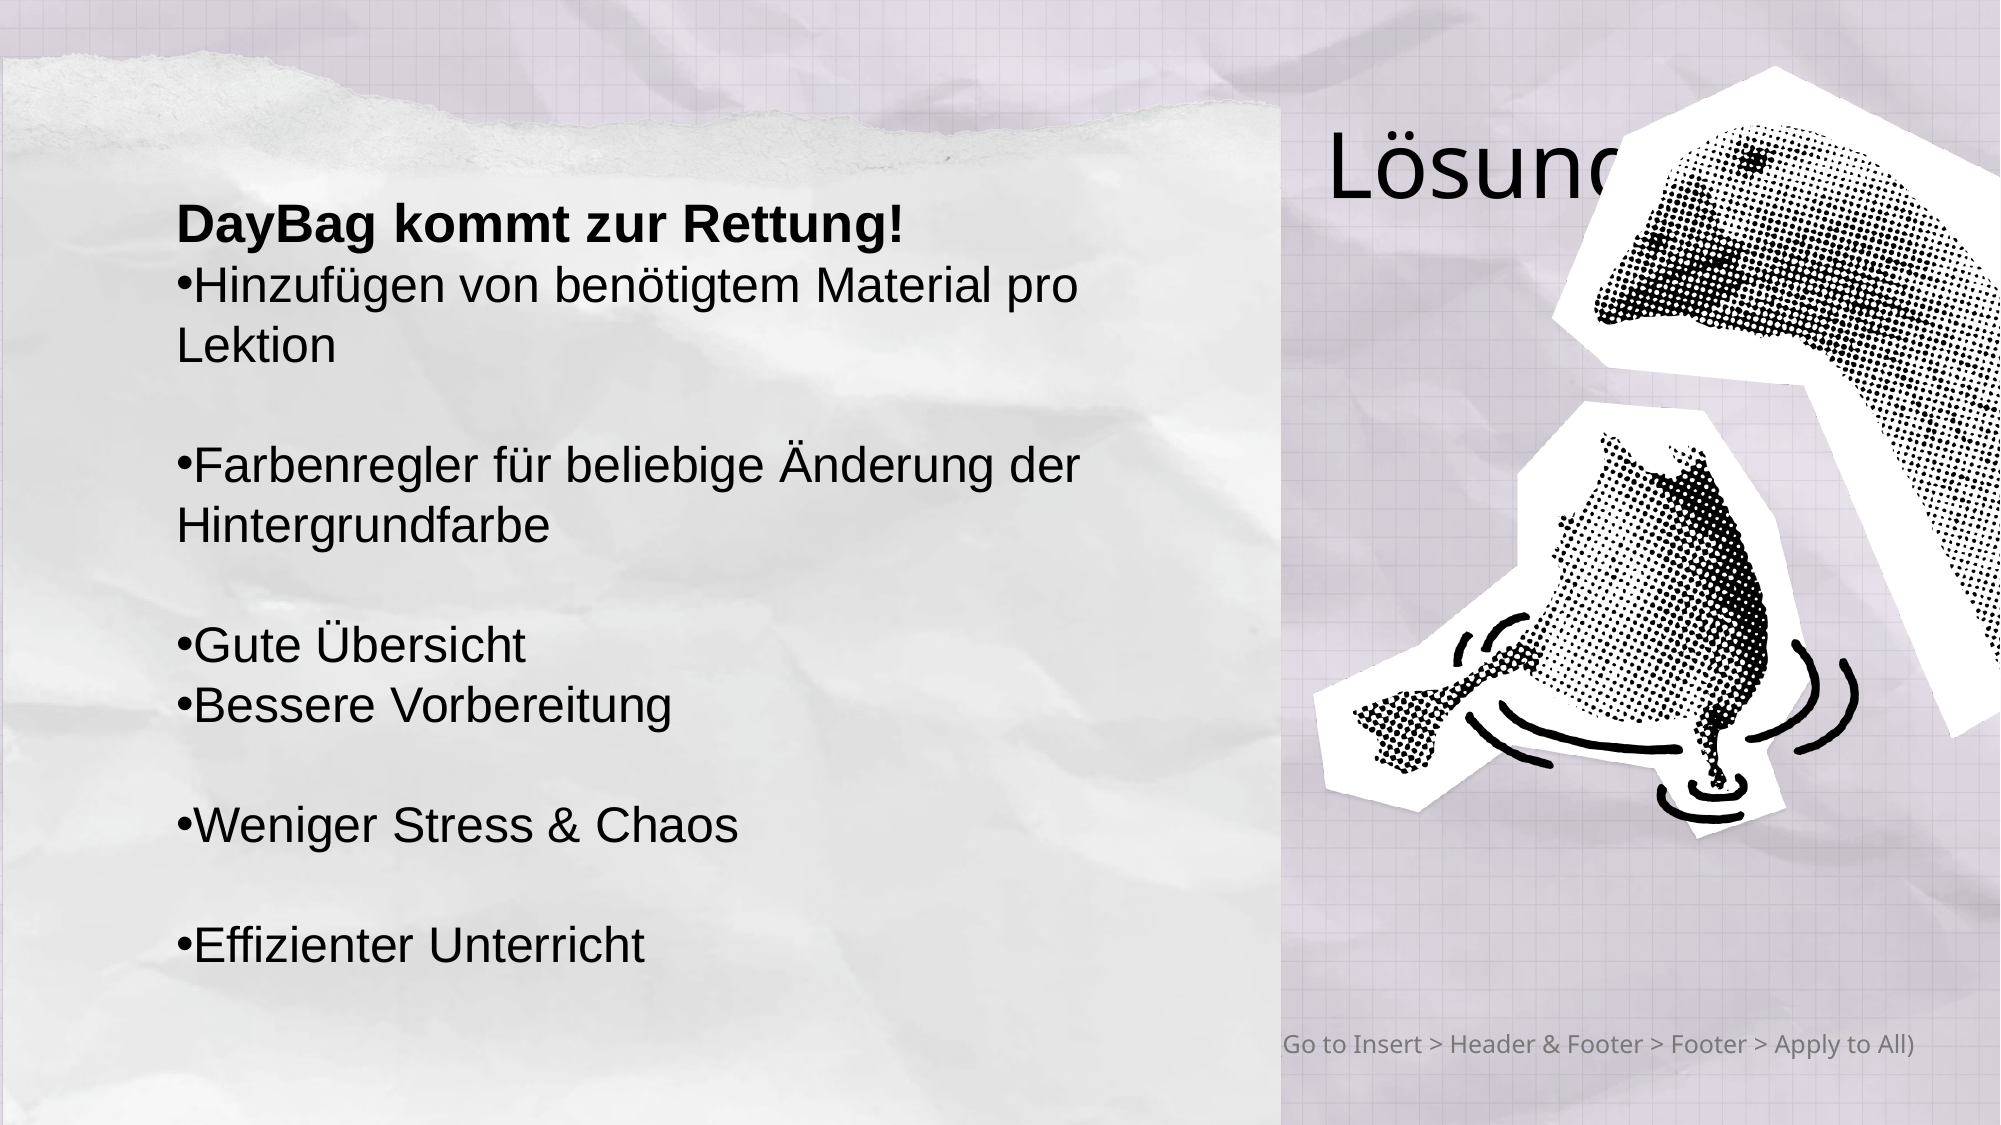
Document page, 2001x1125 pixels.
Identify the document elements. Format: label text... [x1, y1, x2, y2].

footer Gruppe (Go to Insert > Header & Footer > Footer > Apply to All) [1283, 1015, 1931, 1076]
picture [0, 0, 2001, 1125]
title Lösung [1310, 59, 1863, 278]
